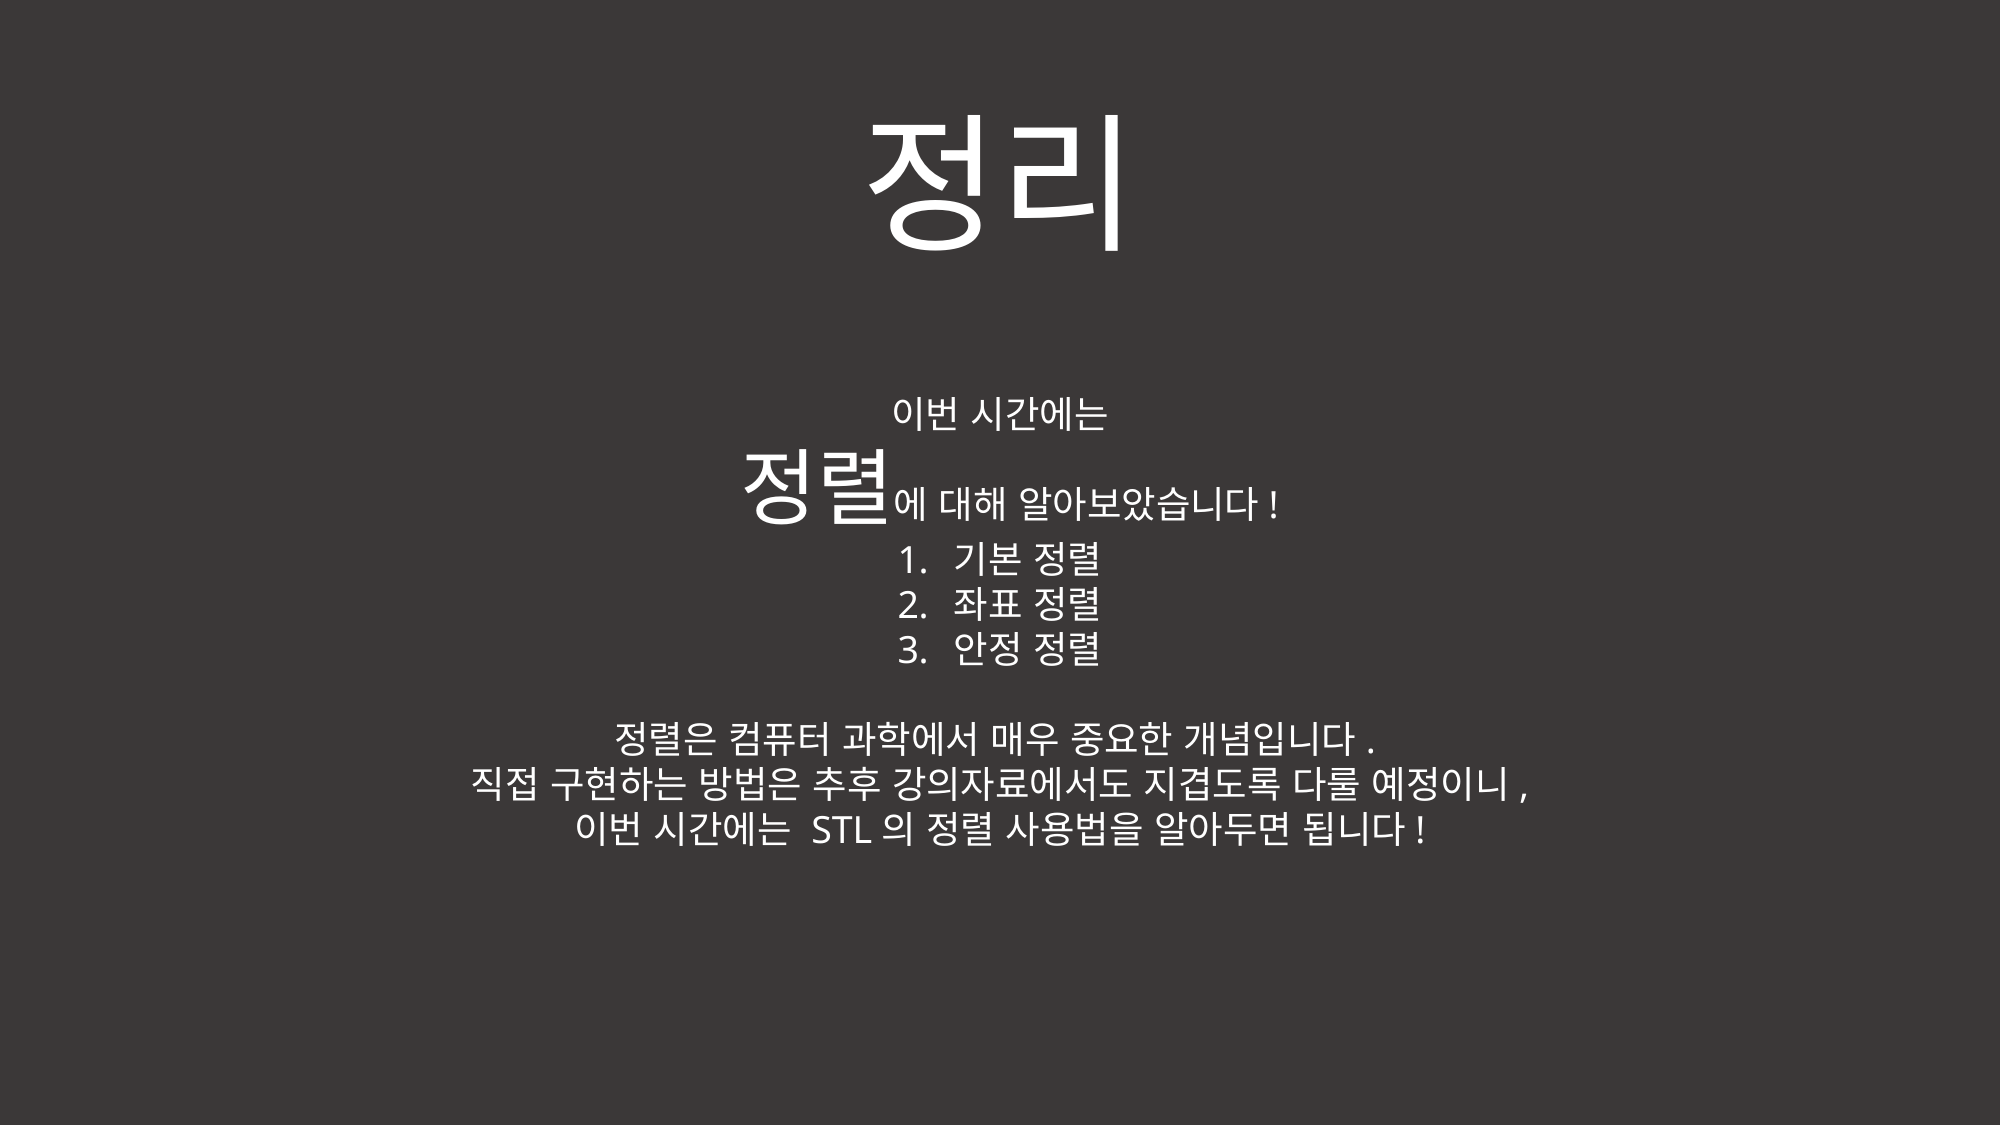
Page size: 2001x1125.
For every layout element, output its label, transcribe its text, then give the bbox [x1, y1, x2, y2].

text_box 이번 시간에는 정렬에 대해 알아보았습니다! 기본 정렬 좌표 정렬 안정 정렬 정렬은 컴퓨터 과학에서 매우 중요한 개념입니다. 직접 구현하는 방법은 추후 강의자료에서도 지겹도록 다룰 예정이니, 이번 시간에는 STL의 정렬 사용법을 알아두면 됩니다! [456, 383, 1544, 1018]
text_box 정리 [847, 82, 1153, 277]
